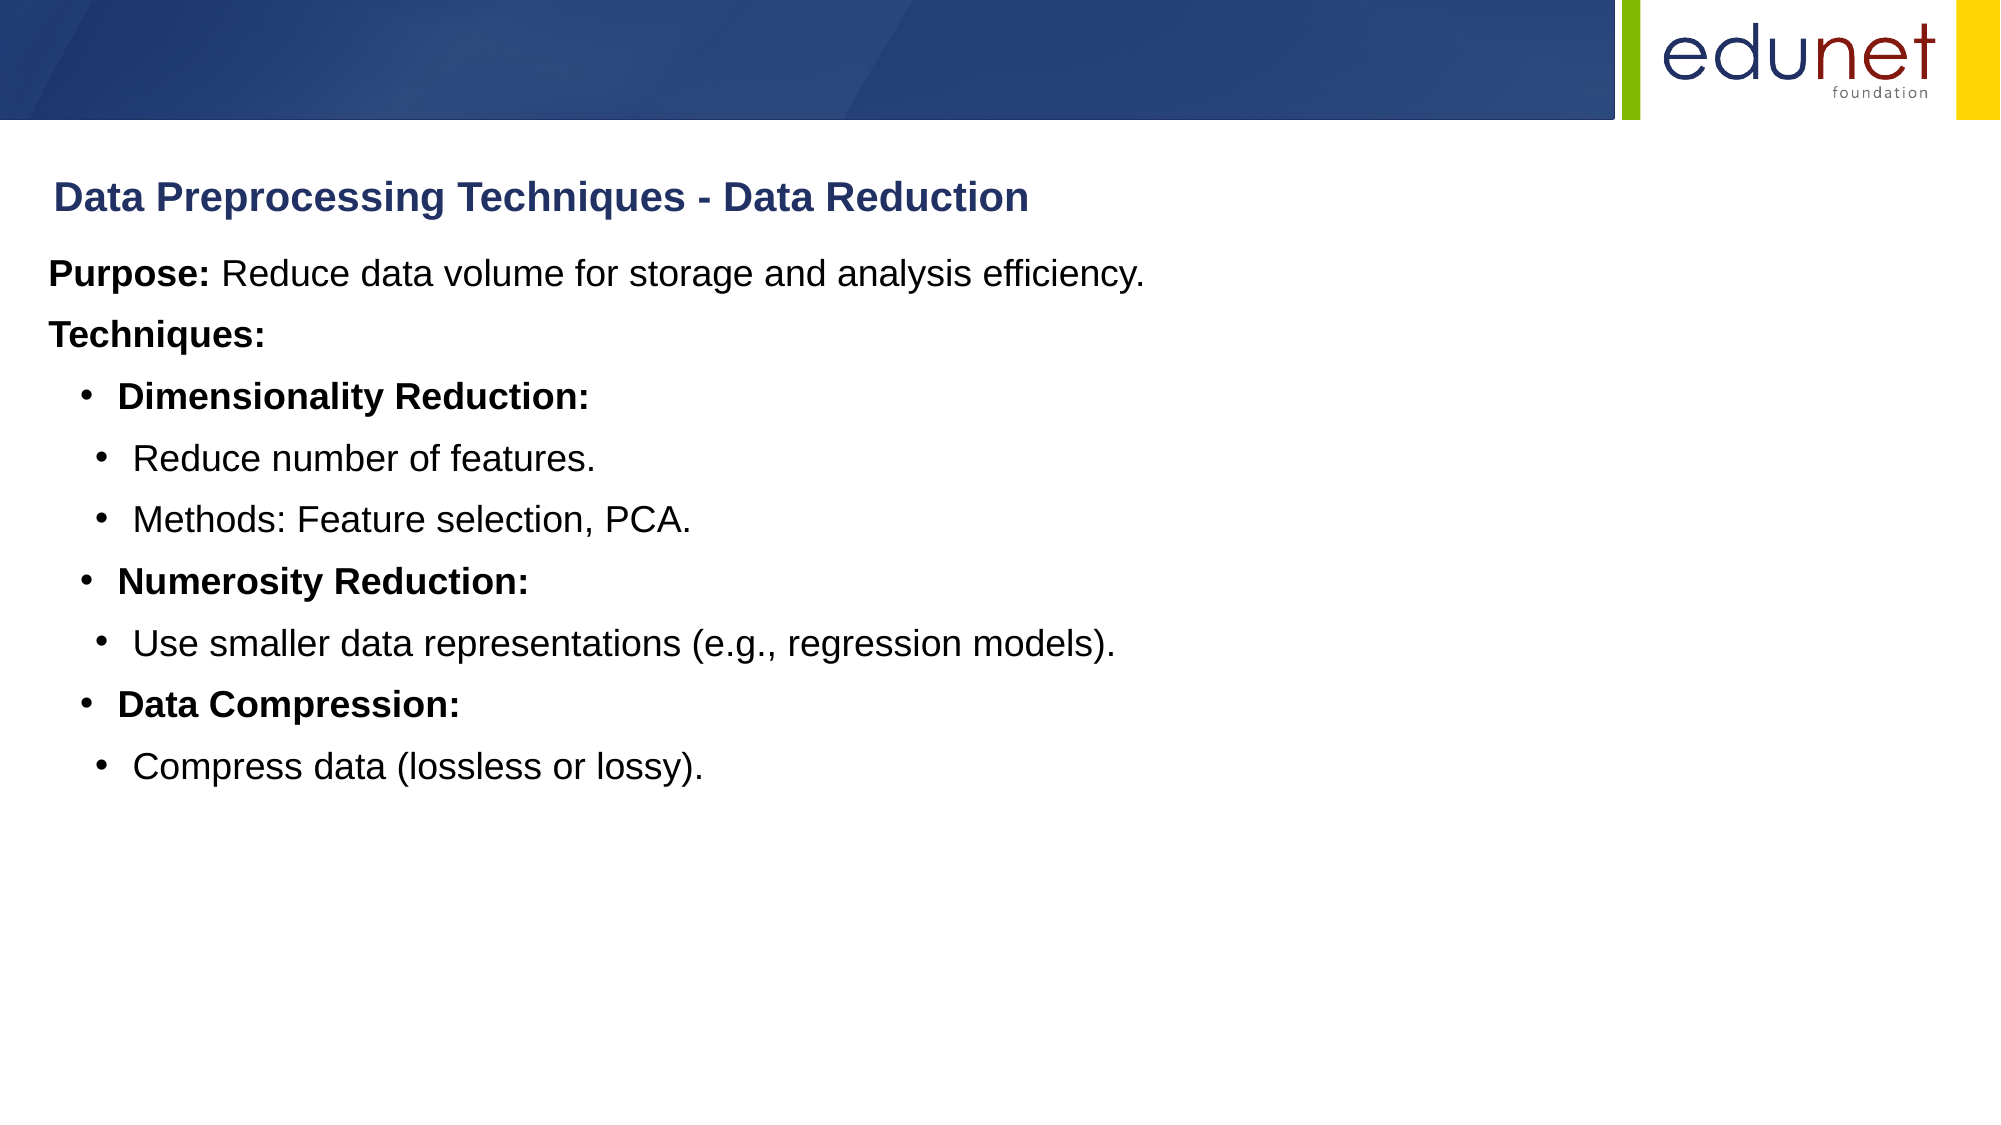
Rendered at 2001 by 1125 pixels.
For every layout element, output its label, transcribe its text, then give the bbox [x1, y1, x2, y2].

text_box Purpose: Reduce data volume for storage and analysis efficiency. Techniques: Dimensionality Reduction: Reduce number of features. Methods: Feature selection, PCA. Numerosity Reduction: Use smaller data representations (e.g., regression models). Data Compression: Compress data (lossless or lossy). [33, 241, 1569, 795]
title Data Preprocessing Techniques - Data Reduction [33, 149, 1128, 223]
picture [1652, 12, 1948, 108]
